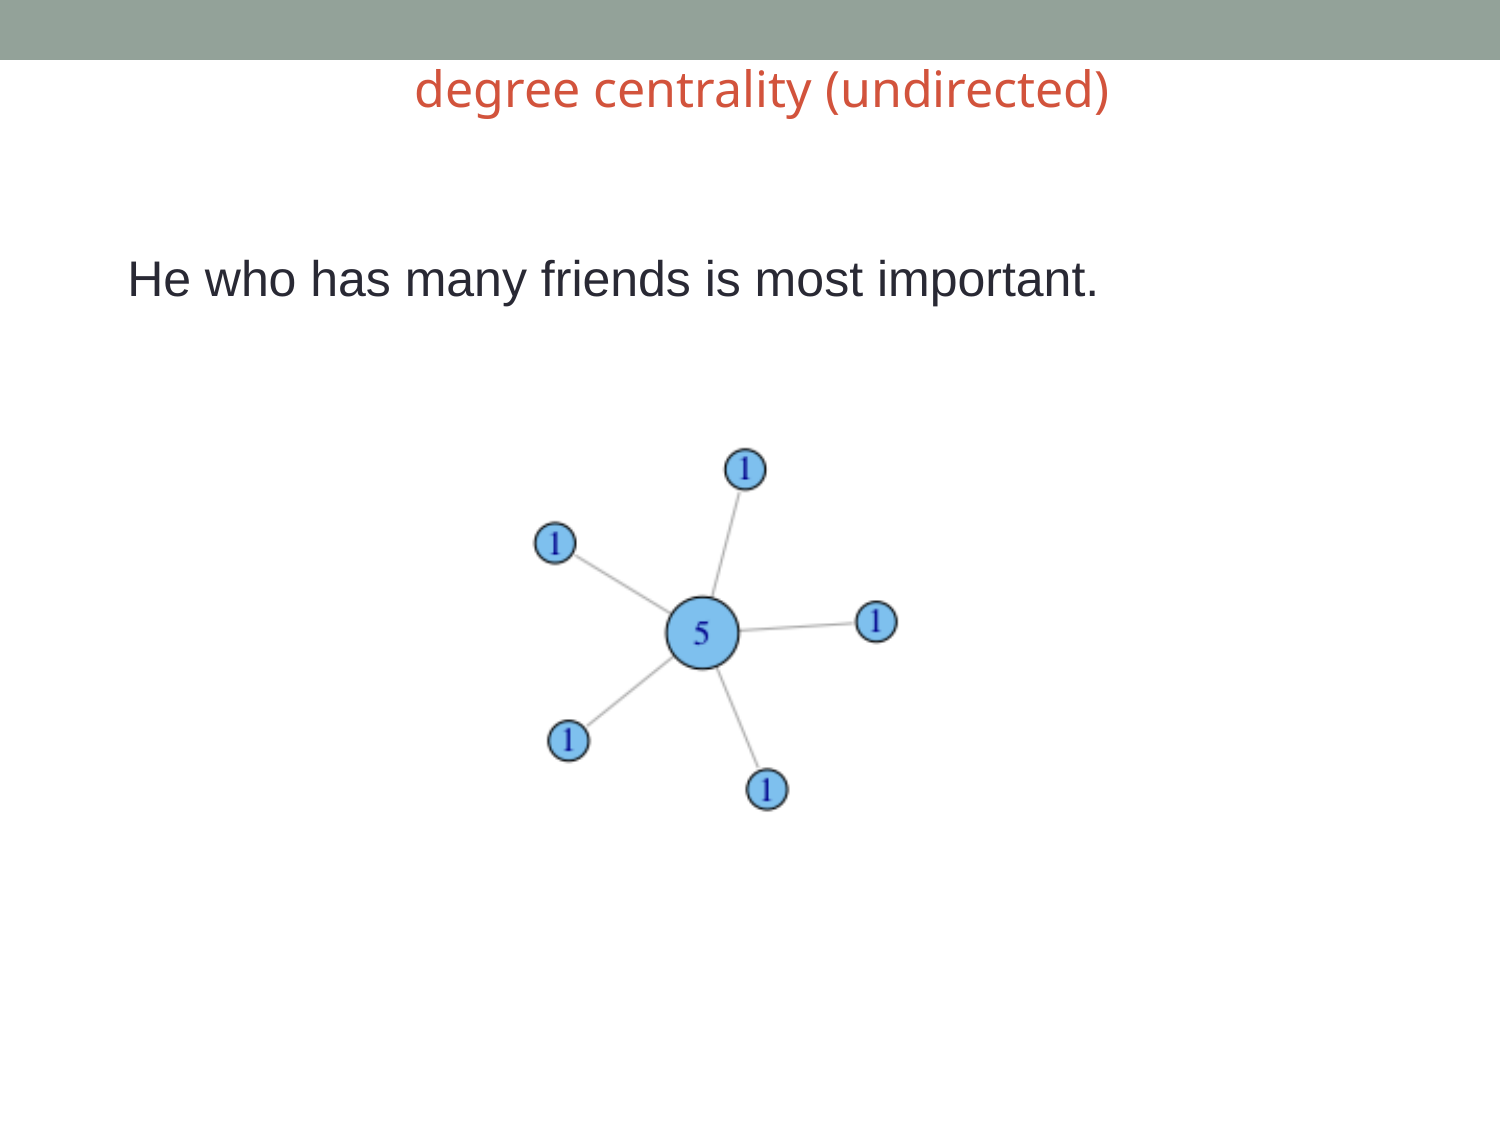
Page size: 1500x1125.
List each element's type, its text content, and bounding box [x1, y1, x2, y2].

text_box degree centrality (undirected) [87, 37, 1438, 125]
text_box He who has many friends is most important. [112, 238, 1425, 314]
picture [481, 431, 963, 835]
